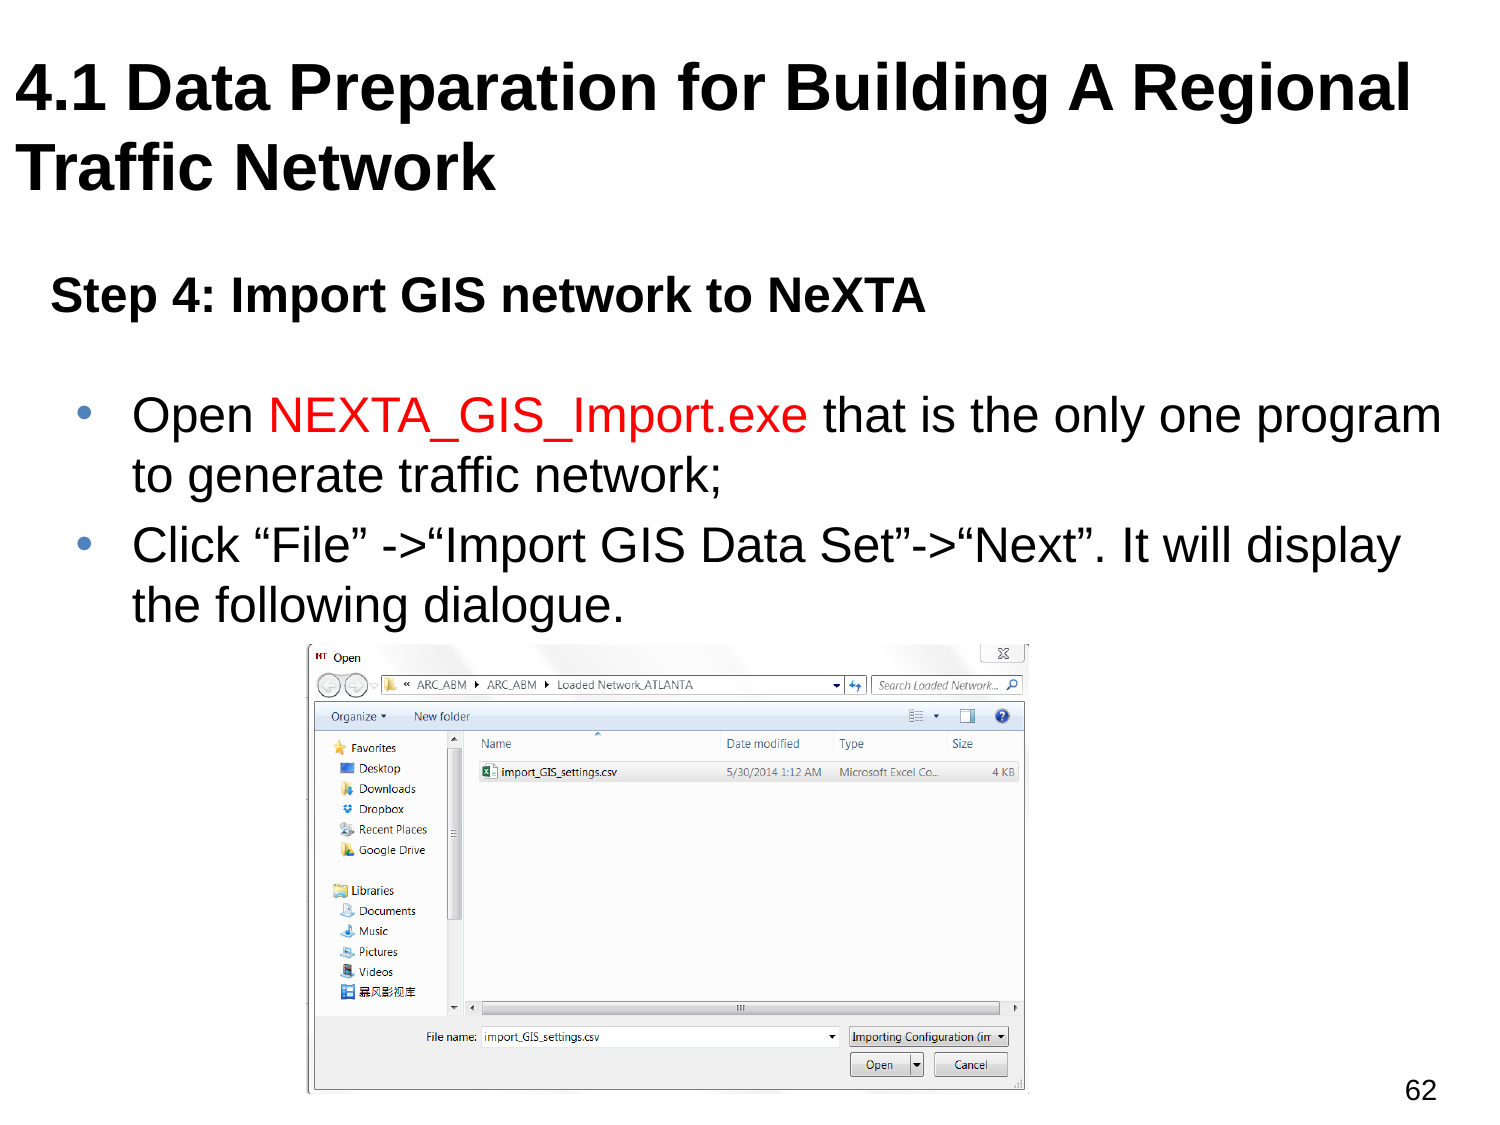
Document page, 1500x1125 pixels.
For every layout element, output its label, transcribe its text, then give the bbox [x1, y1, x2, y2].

picture [306, 644, 1030, 1094]
text_box 62 [1390, 1063, 1482, 1124]
text_box 4.1 Data Preparation for Building A Regional Traffic Network [0, 3, 1500, 244]
text_box Step 4: Import GIS network to NeXTA [35, 244, 1462, 363]
list Open NEXTA_GIS_Import.exe that is the only one program to generate traffic network; Click “File” ->“Import GIS Data Set”->“Next”. It will display the following dialogue. [60, 375, 1462, 673]
